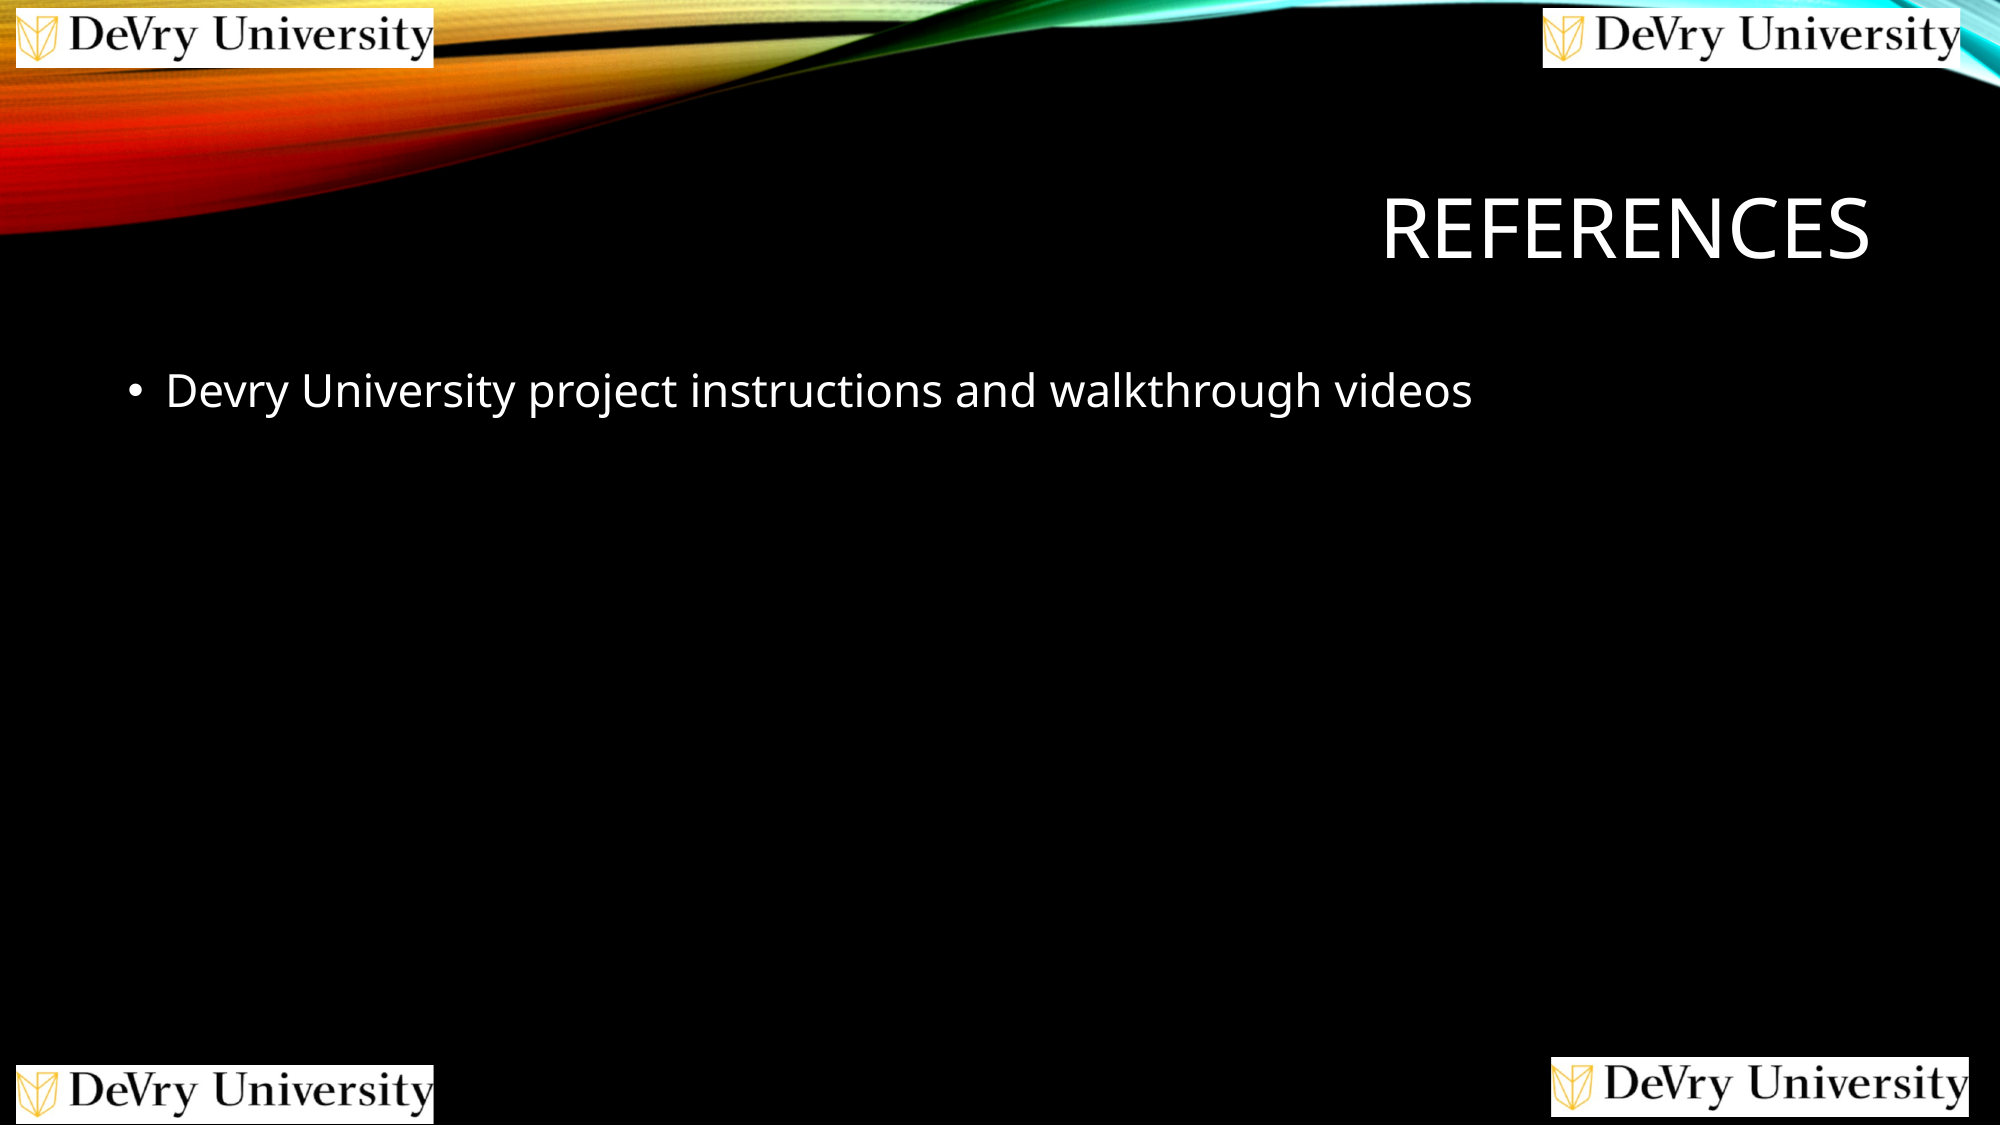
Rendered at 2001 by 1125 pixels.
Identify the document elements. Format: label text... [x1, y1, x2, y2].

picture [16, 1065, 434, 1124]
title References [474, 125, 1888, 338]
picture [0, 0, 2000, 237]
list Devry University project instructions and walkthrough videos [112, 360, 1888, 1021]
picture [1551, 1057, 1969, 1117]
